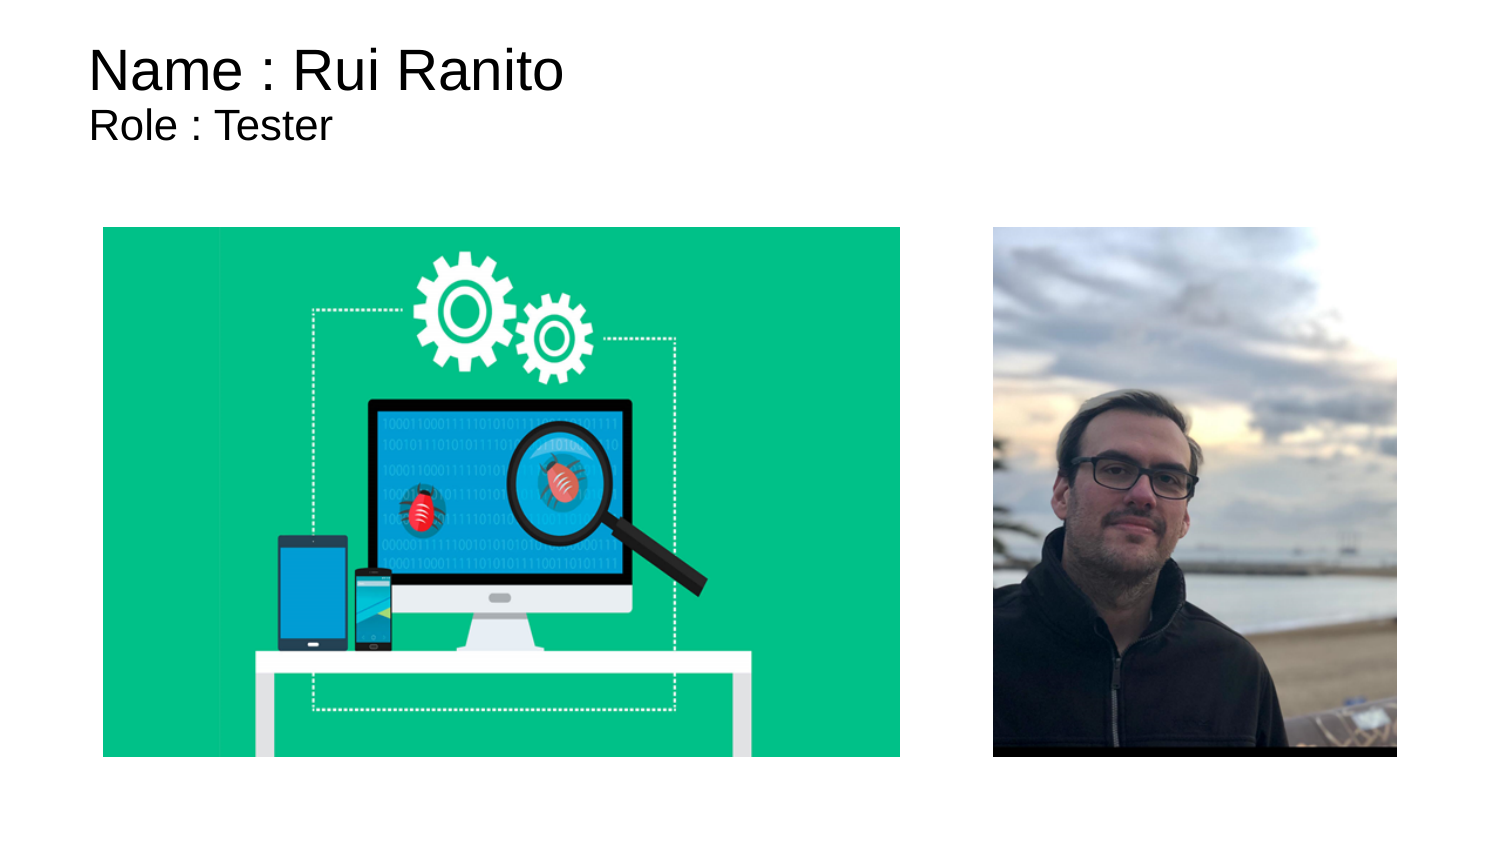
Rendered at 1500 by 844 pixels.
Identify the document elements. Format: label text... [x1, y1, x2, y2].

title Name : Rui Ranito Role : Tester [77, 33, 1048, 157]
picture [993, 227, 1398, 757]
picture [102, 227, 901, 757]
